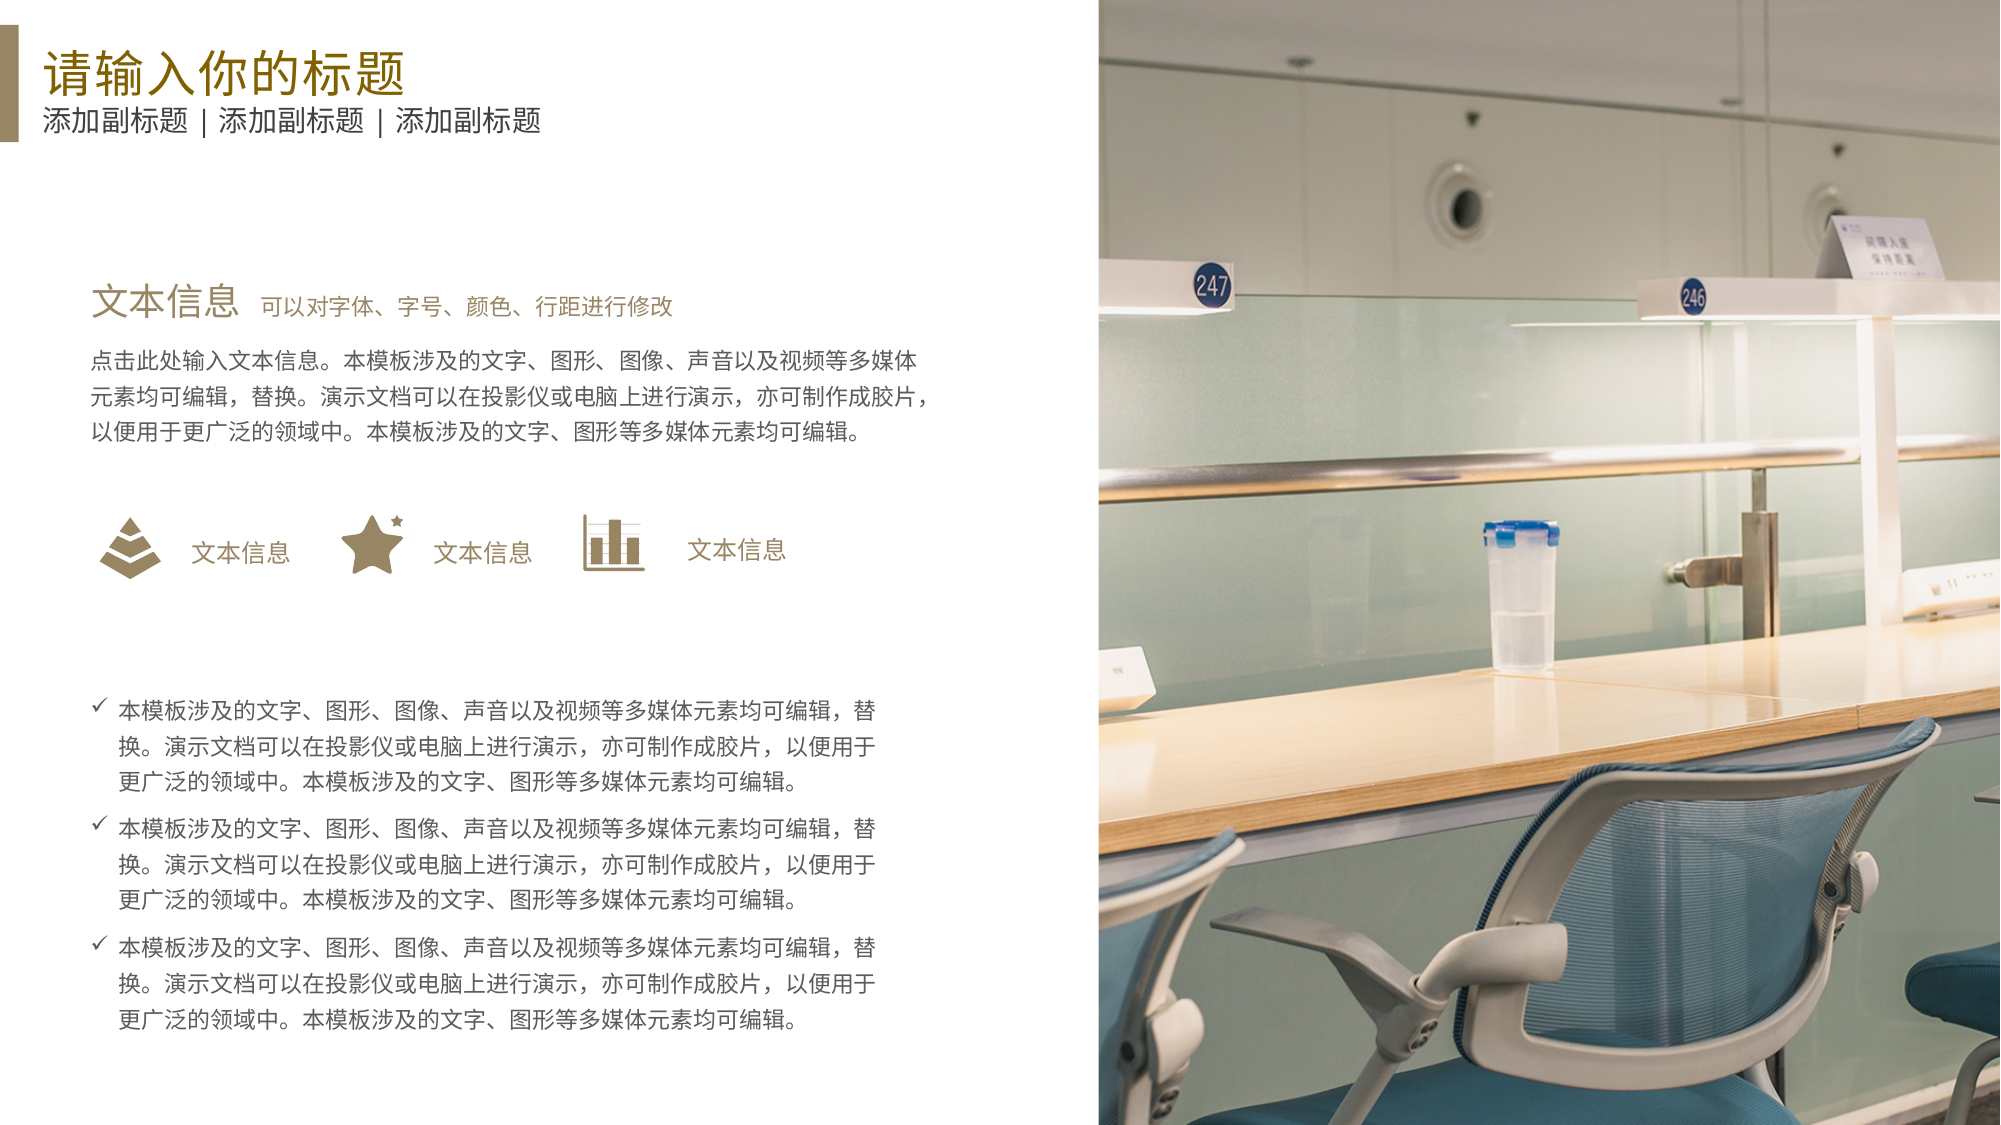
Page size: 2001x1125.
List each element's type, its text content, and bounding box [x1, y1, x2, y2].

text_box 可以对字体、字号、颜色、行距进行修改 [257, 276, 868, 328]
text_box [583, 514, 646, 572]
text_box 本模板涉及的文字、图形、图像、声音以及视频等多媒体元素均可编辑，替换。演示文档可以在投影仪或电脑上进行演示，亦可制作成胶片，以便用于更广泛的领域中。本模板涉及的文字、图形等多媒体元素均可编辑。 [75, 918, 910, 1041]
text_box 文本信息 [176, 529, 307, 575]
text_box 本模板涉及的文字、图形、图像、声音以及视频等多媒体元素均可编辑，替换。演示文档可以在投影仪或电脑上进行演示，亦可制作成胶片，以便用于更广泛的领域中。本模板涉及的文字、图形等多媒体元素均可编辑。 [75, 799, 910, 918]
text_box [109, 535, 152, 558]
text_box 点击此处输入文本信息。本模板涉及的文字、图形、图像、声音以及视频等多媒体元素均可编辑，替换。演示文档可以在投影仪或电脑上进行演示，亦可制作成胶片，以便用于更广泛的领域中。本模板涉及的文字、图形等多媒体元素均可编辑。 [75, 330, 937, 453]
text_box [341, 515, 403, 574]
text_box 本模板涉及的文字、图形、图像、声音以及视频等多媒体元素均可编辑，替换。演示文档可以在投影仪或电脑上进行演示，亦可制作成胶片，以便用于更广泛的领域中。本模板涉及的文字、图形等多媒体元素均可编辑。 [75, 680, 910, 799]
text_box 文本信息 [76, 270, 257, 331]
text_box [0, 24, 20, 143]
text_box 文本信息 [672, 526, 803, 572]
picture [1098, 0, 2000, 1125]
text_box 添加副标题|添加副标题|添加副标题 [27, 94, 689, 145]
text_box 请输入你的标题 [27, 23, 649, 94]
text_box [99, 551, 161, 580]
text_box 文本信息 [418, 529, 549, 575]
text_box [119, 517, 141, 537]
